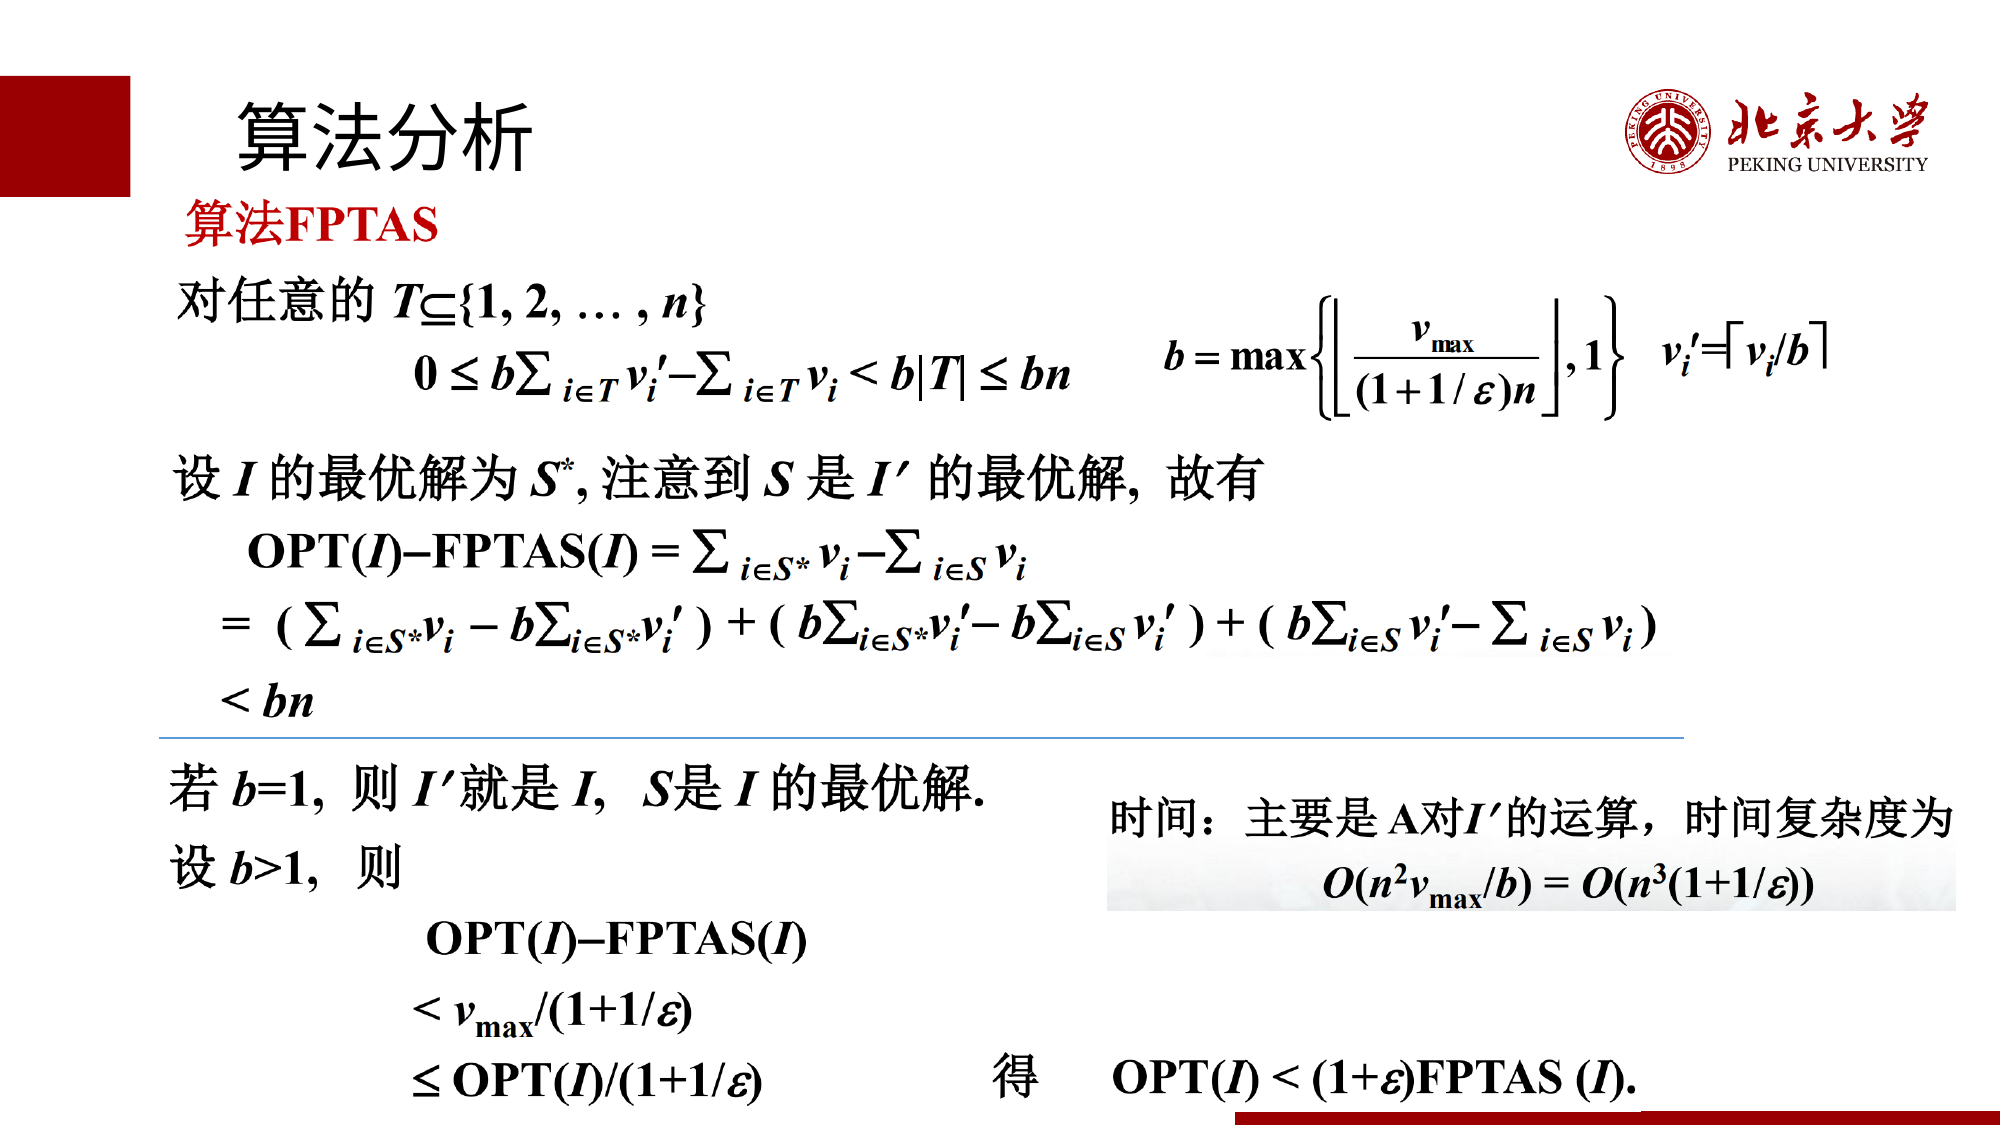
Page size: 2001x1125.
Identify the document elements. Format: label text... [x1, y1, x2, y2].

picture [170, 189, 446, 252]
picture [170, 838, 819, 1111]
picture [170, 750, 1019, 820]
picture [1153, 284, 1850, 423]
picture [170, 586, 1678, 663]
picture [1107, 784, 1956, 911]
picture [210, 664, 338, 738]
text_box [1235, 1111, 2000, 1125]
text_box [0, 75, 131, 197]
text_box 算法分析 [220, 83, 1173, 189]
picture [170, 446, 1280, 585]
picture [1625, 89, 1928, 174]
picture [992, 1041, 1641, 1112]
picture [170, 265, 1085, 404]
